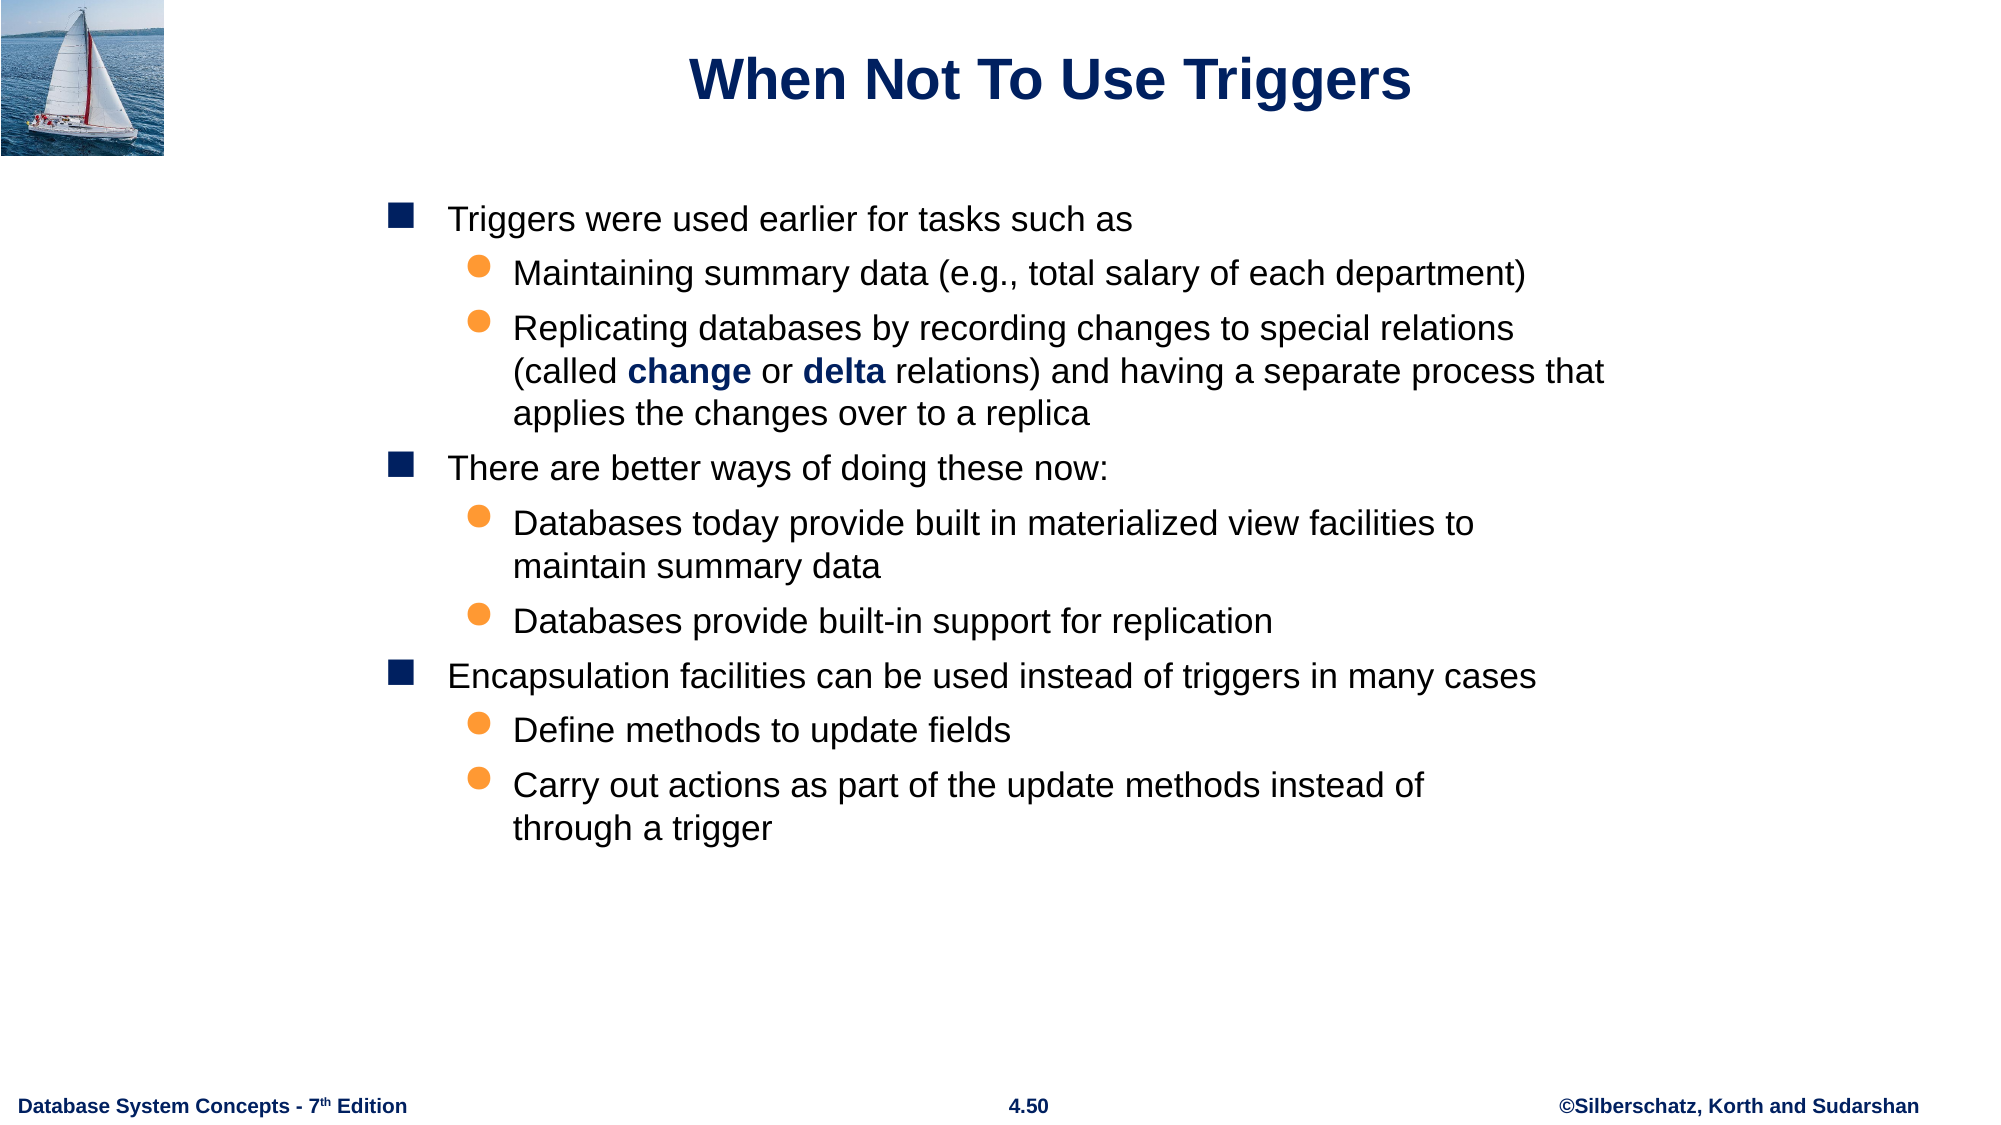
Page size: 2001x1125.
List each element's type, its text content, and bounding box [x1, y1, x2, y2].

title When Not To Use Triggers [167, 18, 1935, 120]
list Triggers were used earlier for tasks such as Maintaining summary data (e.g., total salary of each department) Replicating databases by recording changes to special relations (called change or delta relations) and having a separate process that applies the changes over to a replica There are better ways of doing these now: Databases today provide built in materialized view facilities to maintain summary data Databases provide built-in support for replication Encapsulation facilities can be used instead of triggers in many cases Define methods to update fields Carry out actions as part of the update methods instead of through a trigger [376, 188, 1630, 938]
picture [1, 0, 164, 156]
